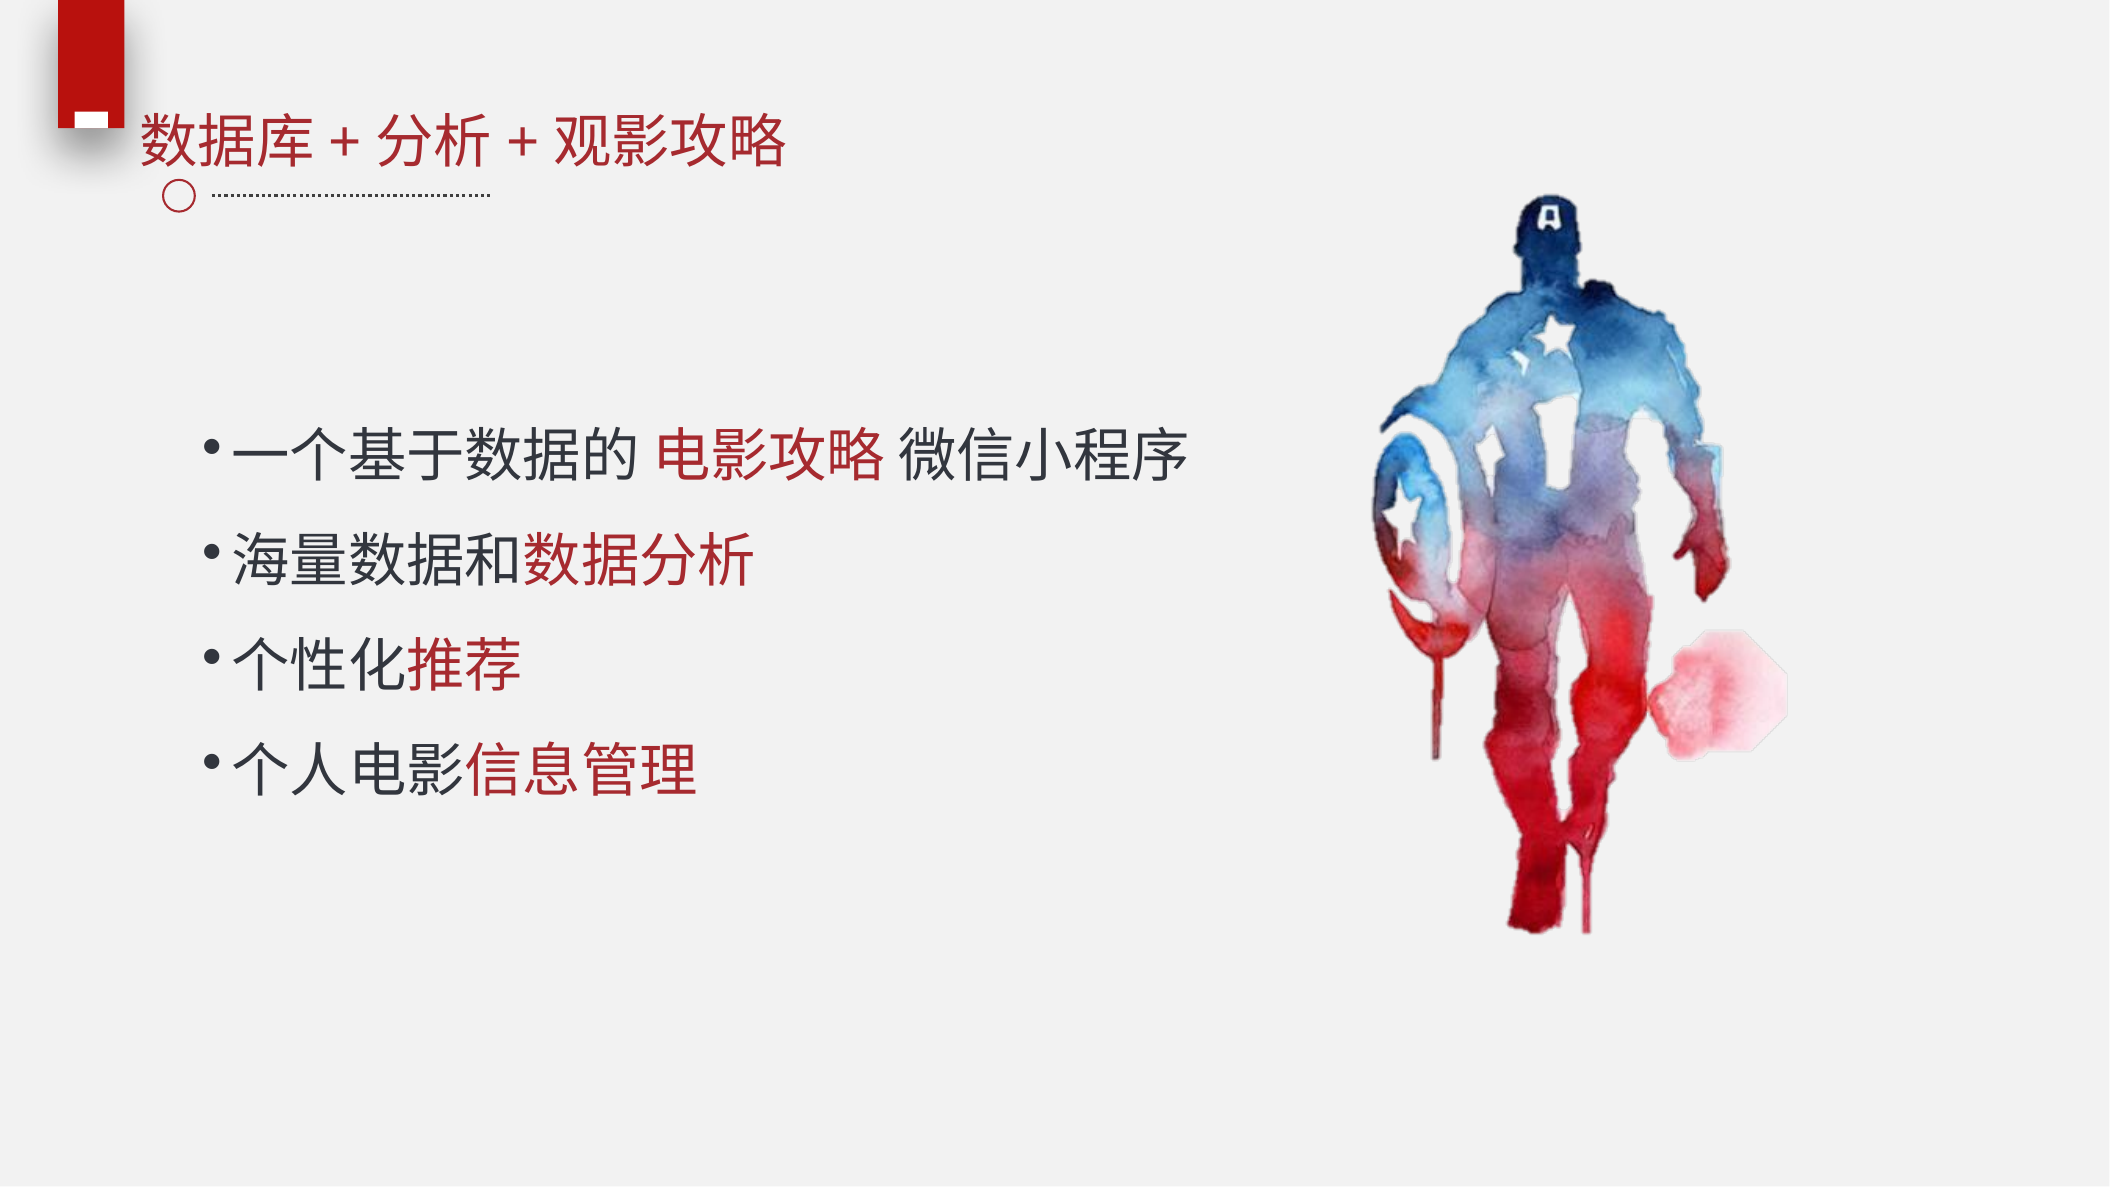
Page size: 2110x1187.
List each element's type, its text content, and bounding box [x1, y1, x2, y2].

text_box [163, 179, 195, 212]
picture [1243, 97, 2026, 1029]
text_box 一个基于数据的 电影攻略 微信小程序 海量数据和数据分析 个性化推荐 个人电影信息管理 [192, 375, 1208, 811]
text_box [58, 0, 125, 129]
text_box 数据库+分析+观影攻略 [132, 97, 794, 183]
